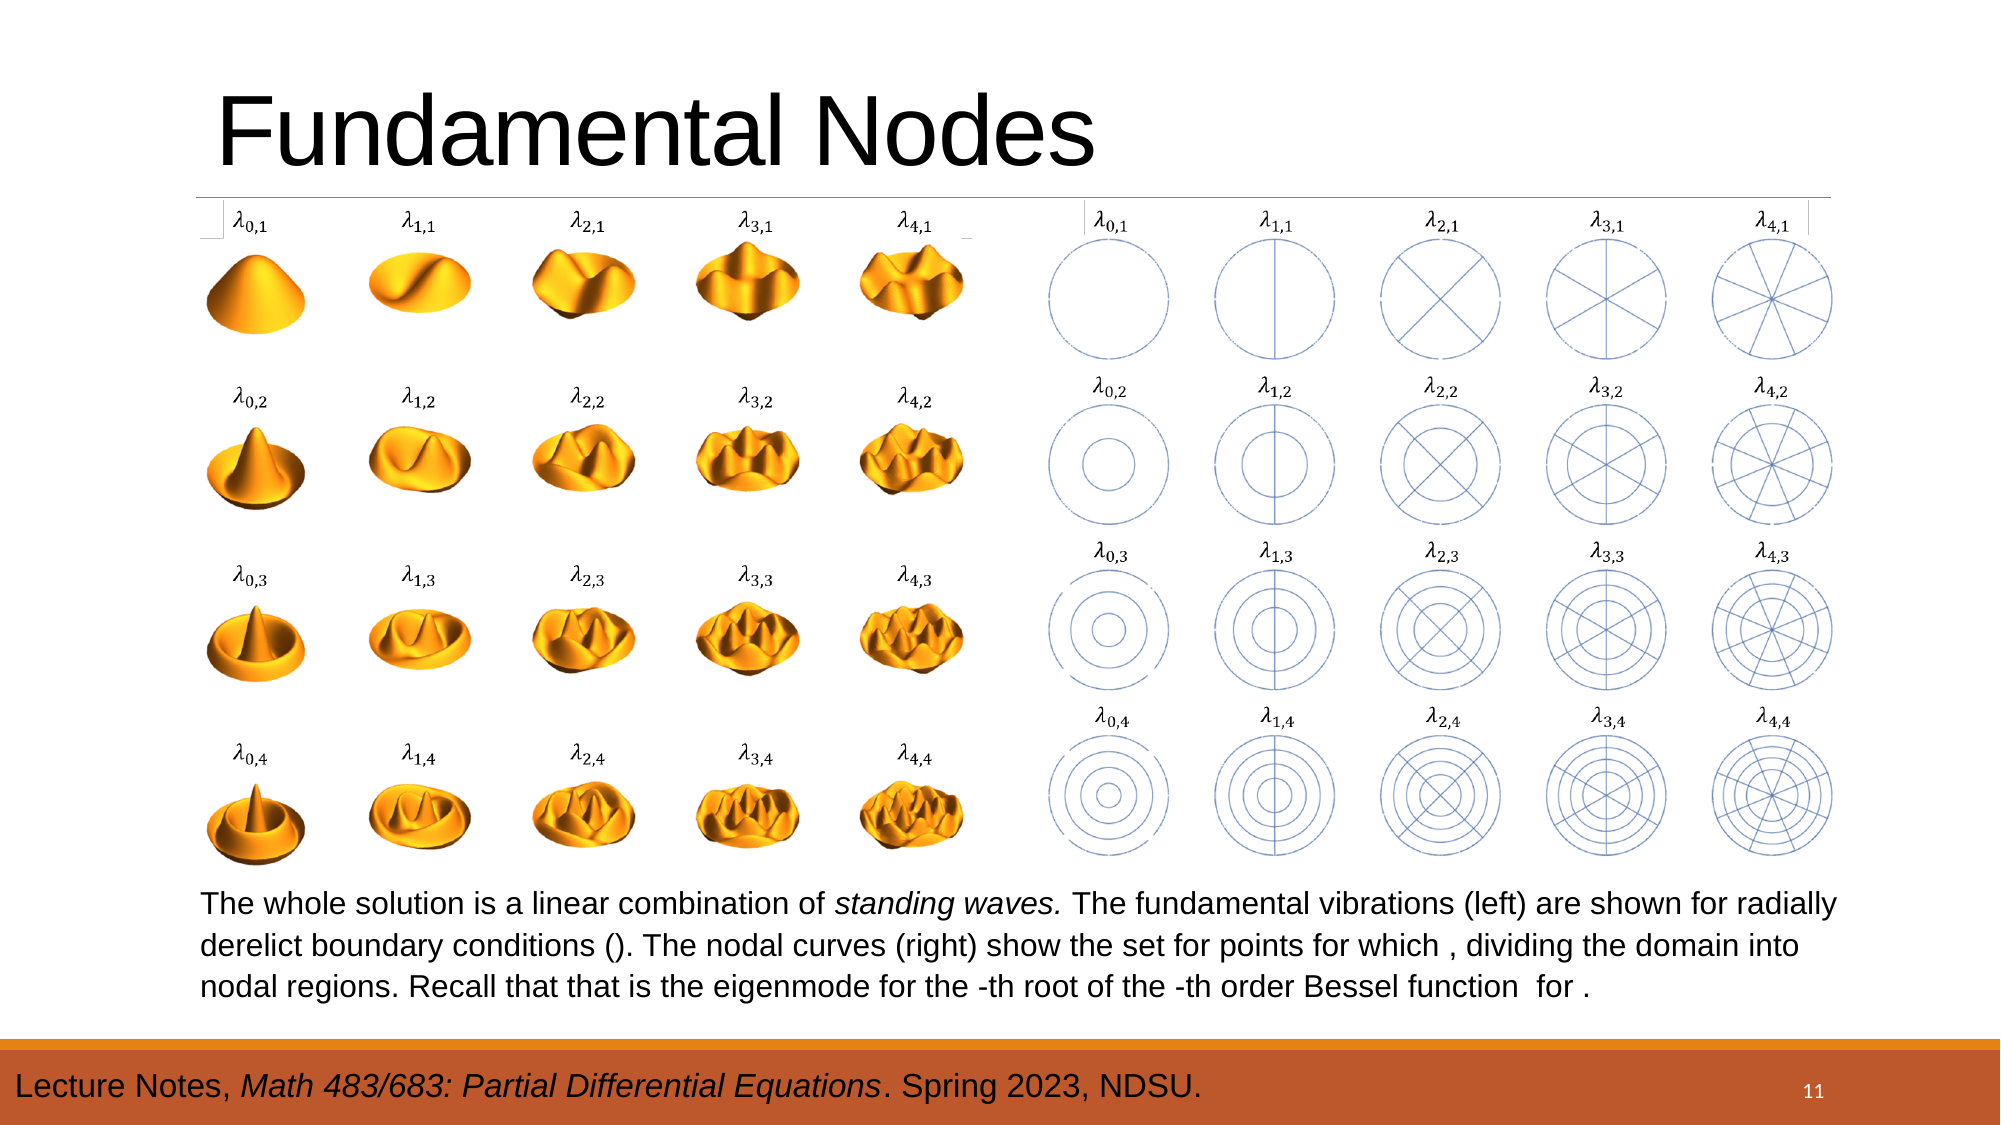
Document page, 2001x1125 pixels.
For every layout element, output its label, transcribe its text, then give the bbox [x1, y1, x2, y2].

text_box Fundamental Nodes [199, 0, 1850, 194]
picture [199, 200, 972, 877]
picture [1041, 199, 1838, 861]
text_box Lecture Notes, Math 483/683: Partial Differential Equations. Spring 2023, NDSU. [0, 1057, 1265, 1112]
slide_number 11 [1624, 1059, 1840, 1120]
